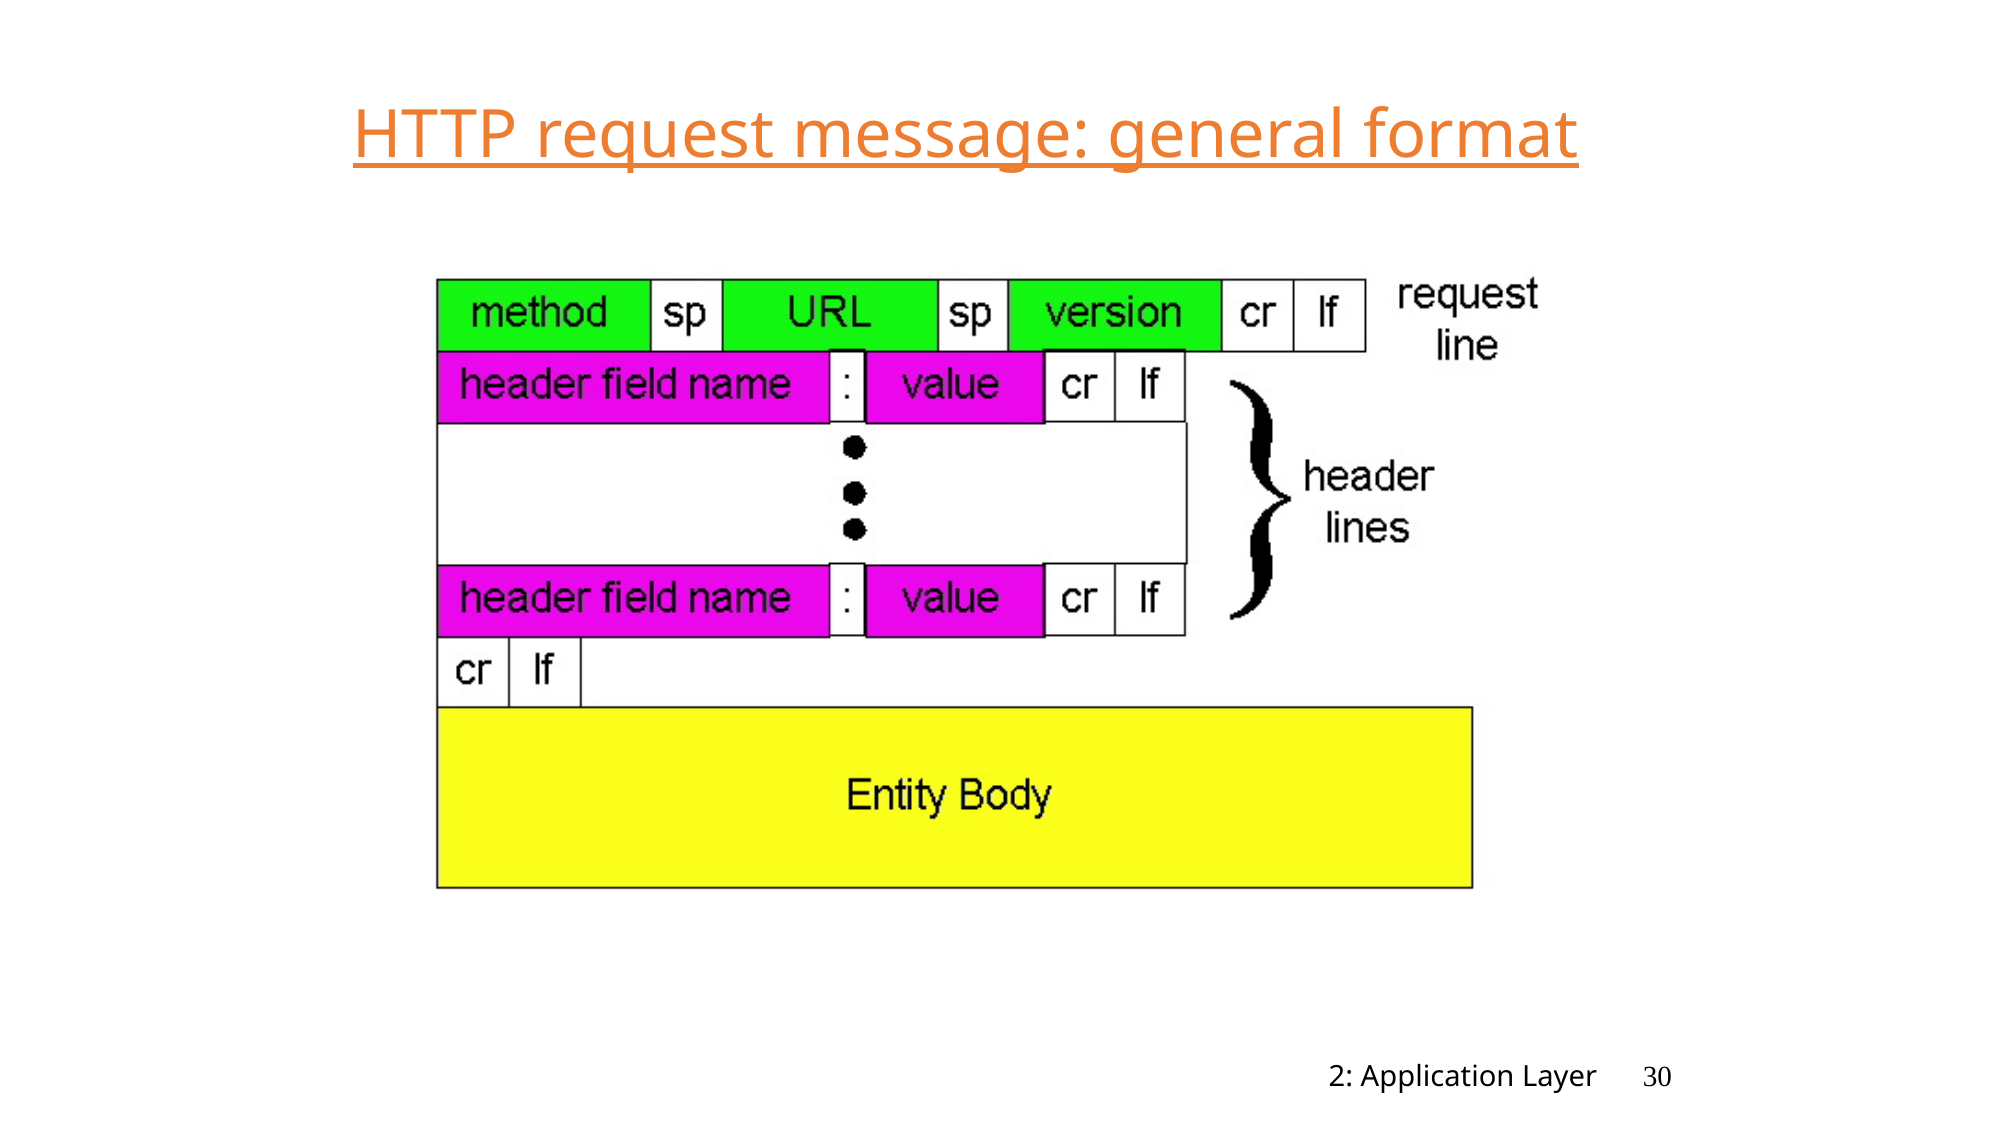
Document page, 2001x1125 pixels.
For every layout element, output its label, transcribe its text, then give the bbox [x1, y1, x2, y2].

footer 2: Application Layer [1137, 1050, 1612, 1125]
picture [433, 270, 1667, 891]
slide_number 30 [1612, 1050, 1688, 1125]
title HTTP request message: general format [337, 37, 1613, 225]
